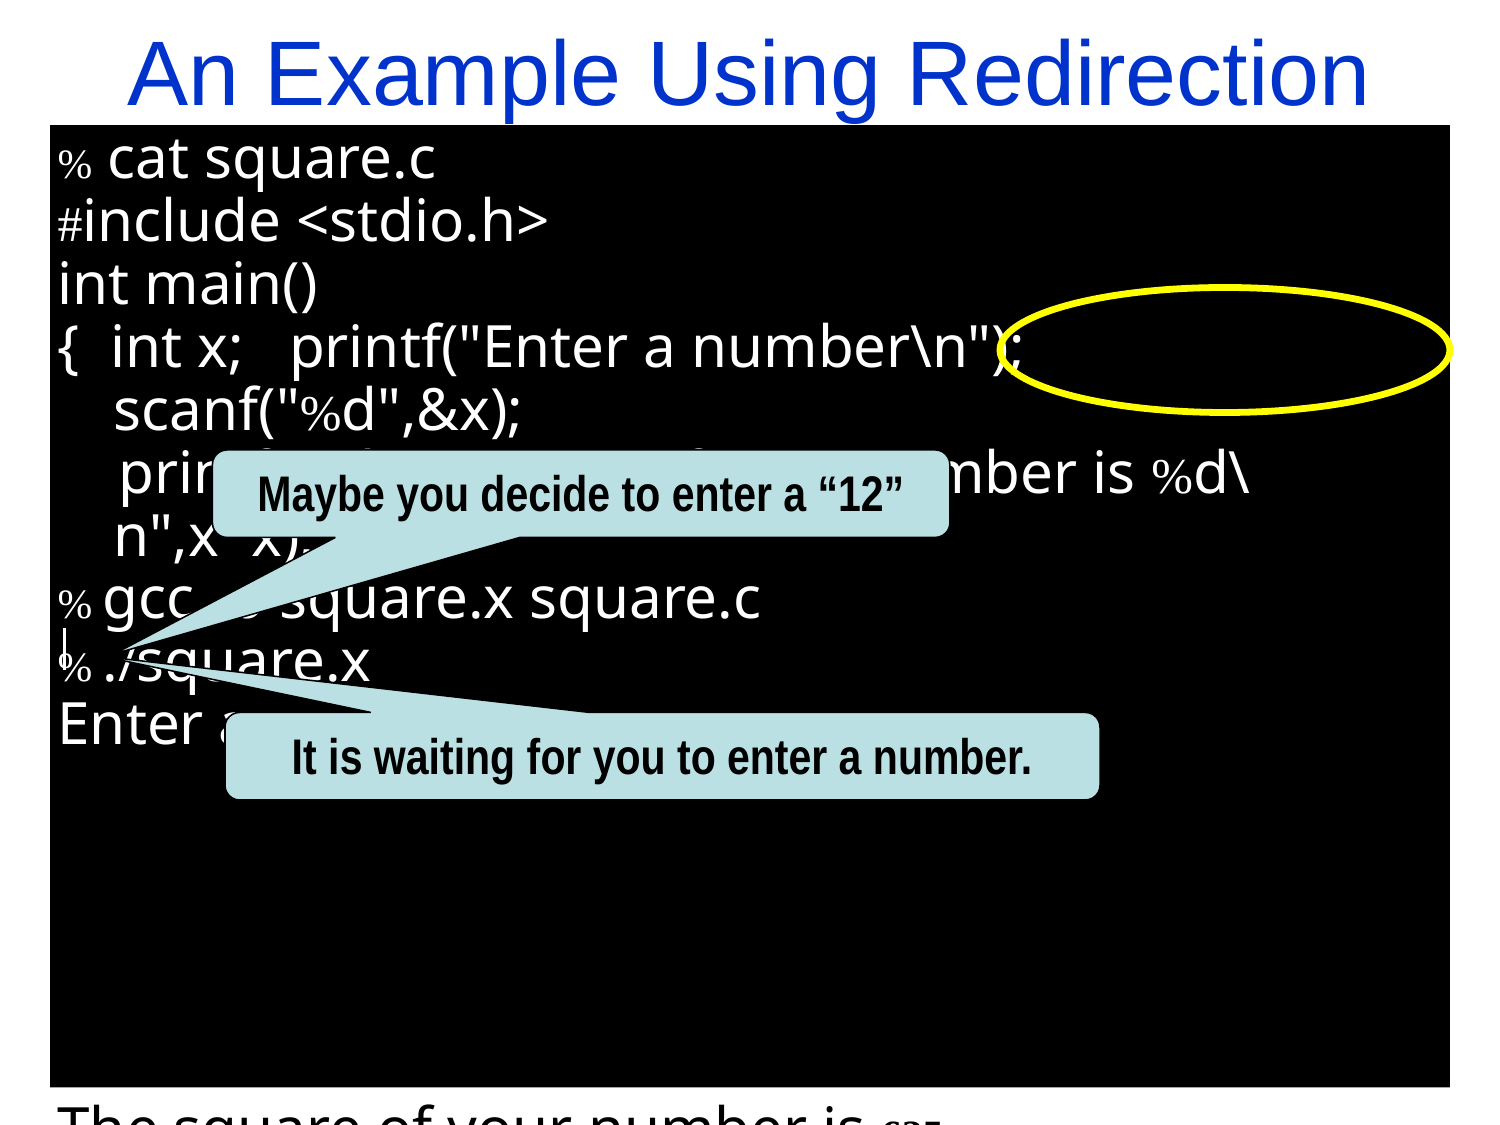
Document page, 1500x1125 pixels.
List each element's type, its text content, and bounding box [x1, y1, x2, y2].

list % cat square.c #include <stdio.h> int main() { int x; printf("Enter a number\n"); scanf("%d",&x); printf ("The square of your number is %d\n",x*x); } % gcc -o square.x square.c % ./square.x Enter a number 12 The square of your number is 144 % cat file 25 % ./ < e Enter a number The square of your number is 625 % [49, 124, 1451, 1088]
title An Example Using Redirection [37, 0, 1463, 138]
text_box Maybe you decide to enter a “12” [114, 449, 950, 654]
text_box [999, 287, 1450, 413]
text_box It is waiting for you to enter a number. [102, 656, 1101, 800]
